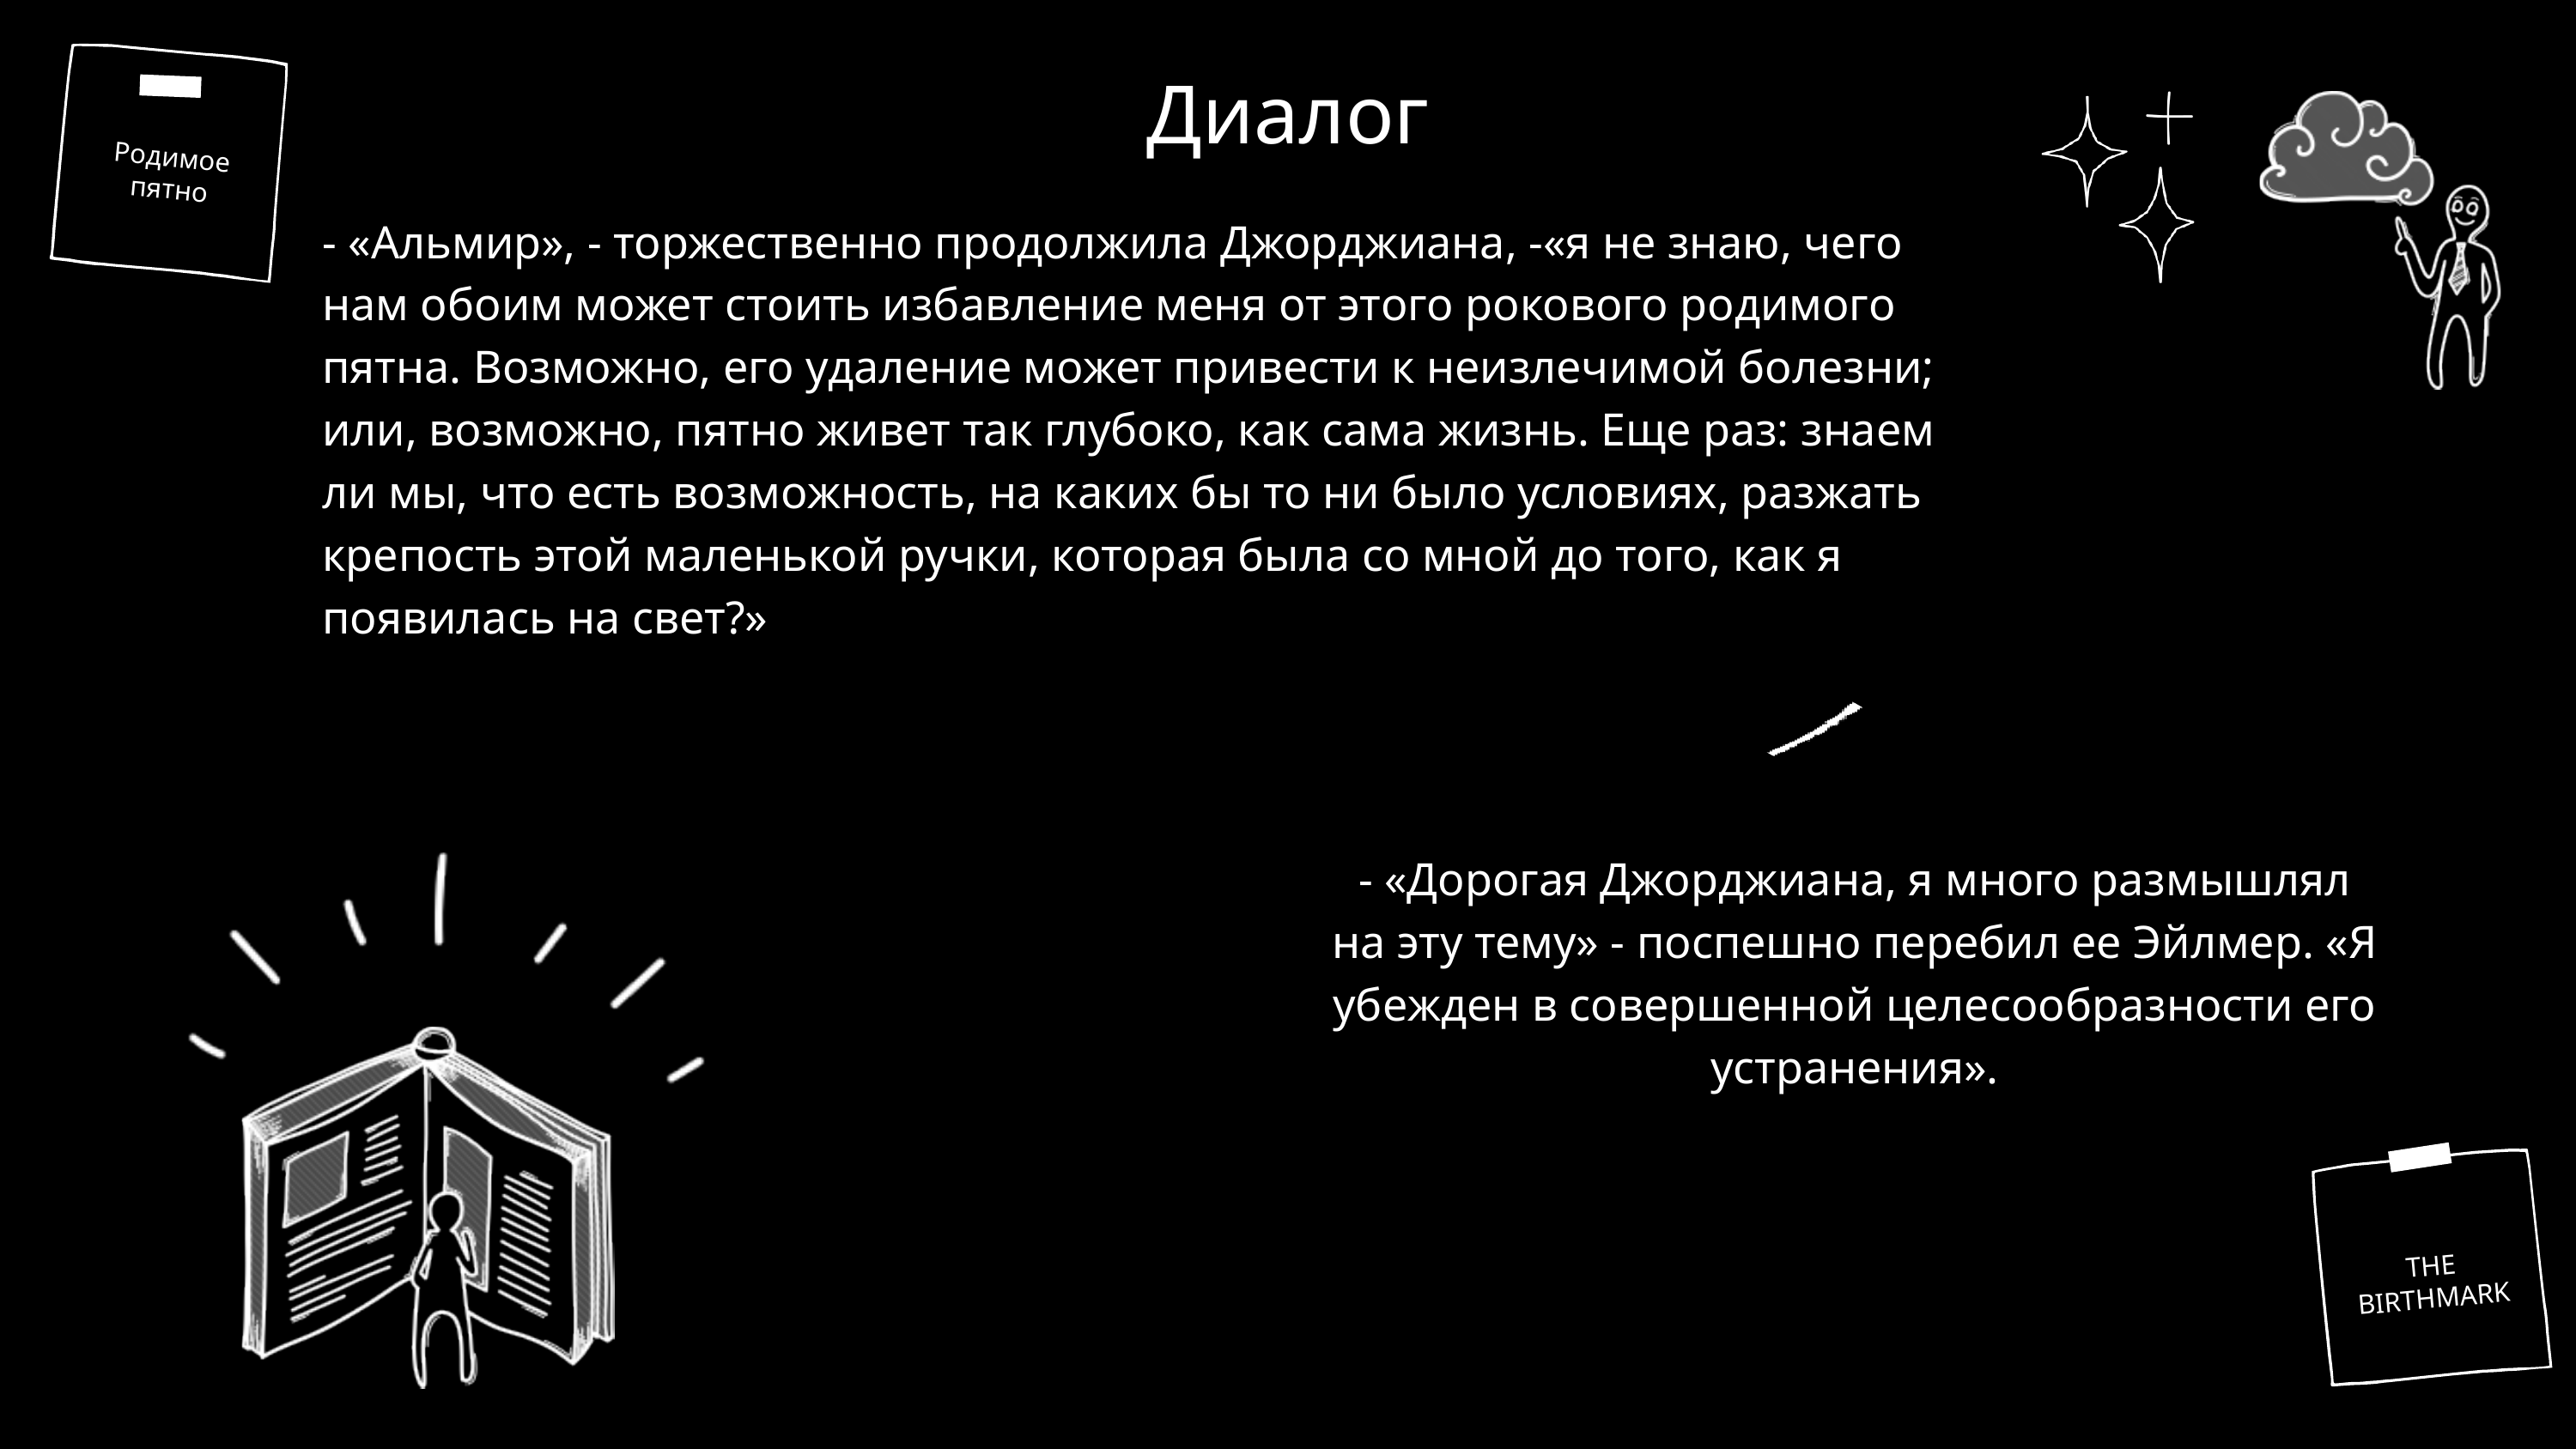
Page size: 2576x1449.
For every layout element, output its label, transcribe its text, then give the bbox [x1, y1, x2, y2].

text_box [103, 852, 754, 1090]
text_box [241, 1090, 615, 1389]
text_box Диалог [1133, 47, 1443, 161]
text_box - «Альмир», - торжественно продолжила Джорджиана, -«я не знаю, чего нам обоим может стоить избавление меня от этого рокового родимого пятна. Возможно, его удаление может привести к неизлечимой болезни; или, возможно, пятно живет так глубоко, как сама жизнь. Еще раз: знаем ли мы, что есть возможность, на каких бы то ни было условиях, разжать крепость этой маленькой ручки, которая была со мной до того, как я появилась на свет?» [322, 204, 1976, 643]
text_box [1611, 643, 1890, 798]
text_box [2259, 91, 2501, 390]
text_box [58, 49, 283, 273]
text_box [2319, 1155, 2543, 1379]
text_box - «Дорогая Джорджиана, я много размышлял на эту тему» - поспешно перебил ее Эйлмер. «Я убежден в совершенной целесообразности его устранения». [1328, 842, 2381, 1093]
text_box [2041, 91, 2195, 283]
text_box [2388, 1142, 2451, 1154]
